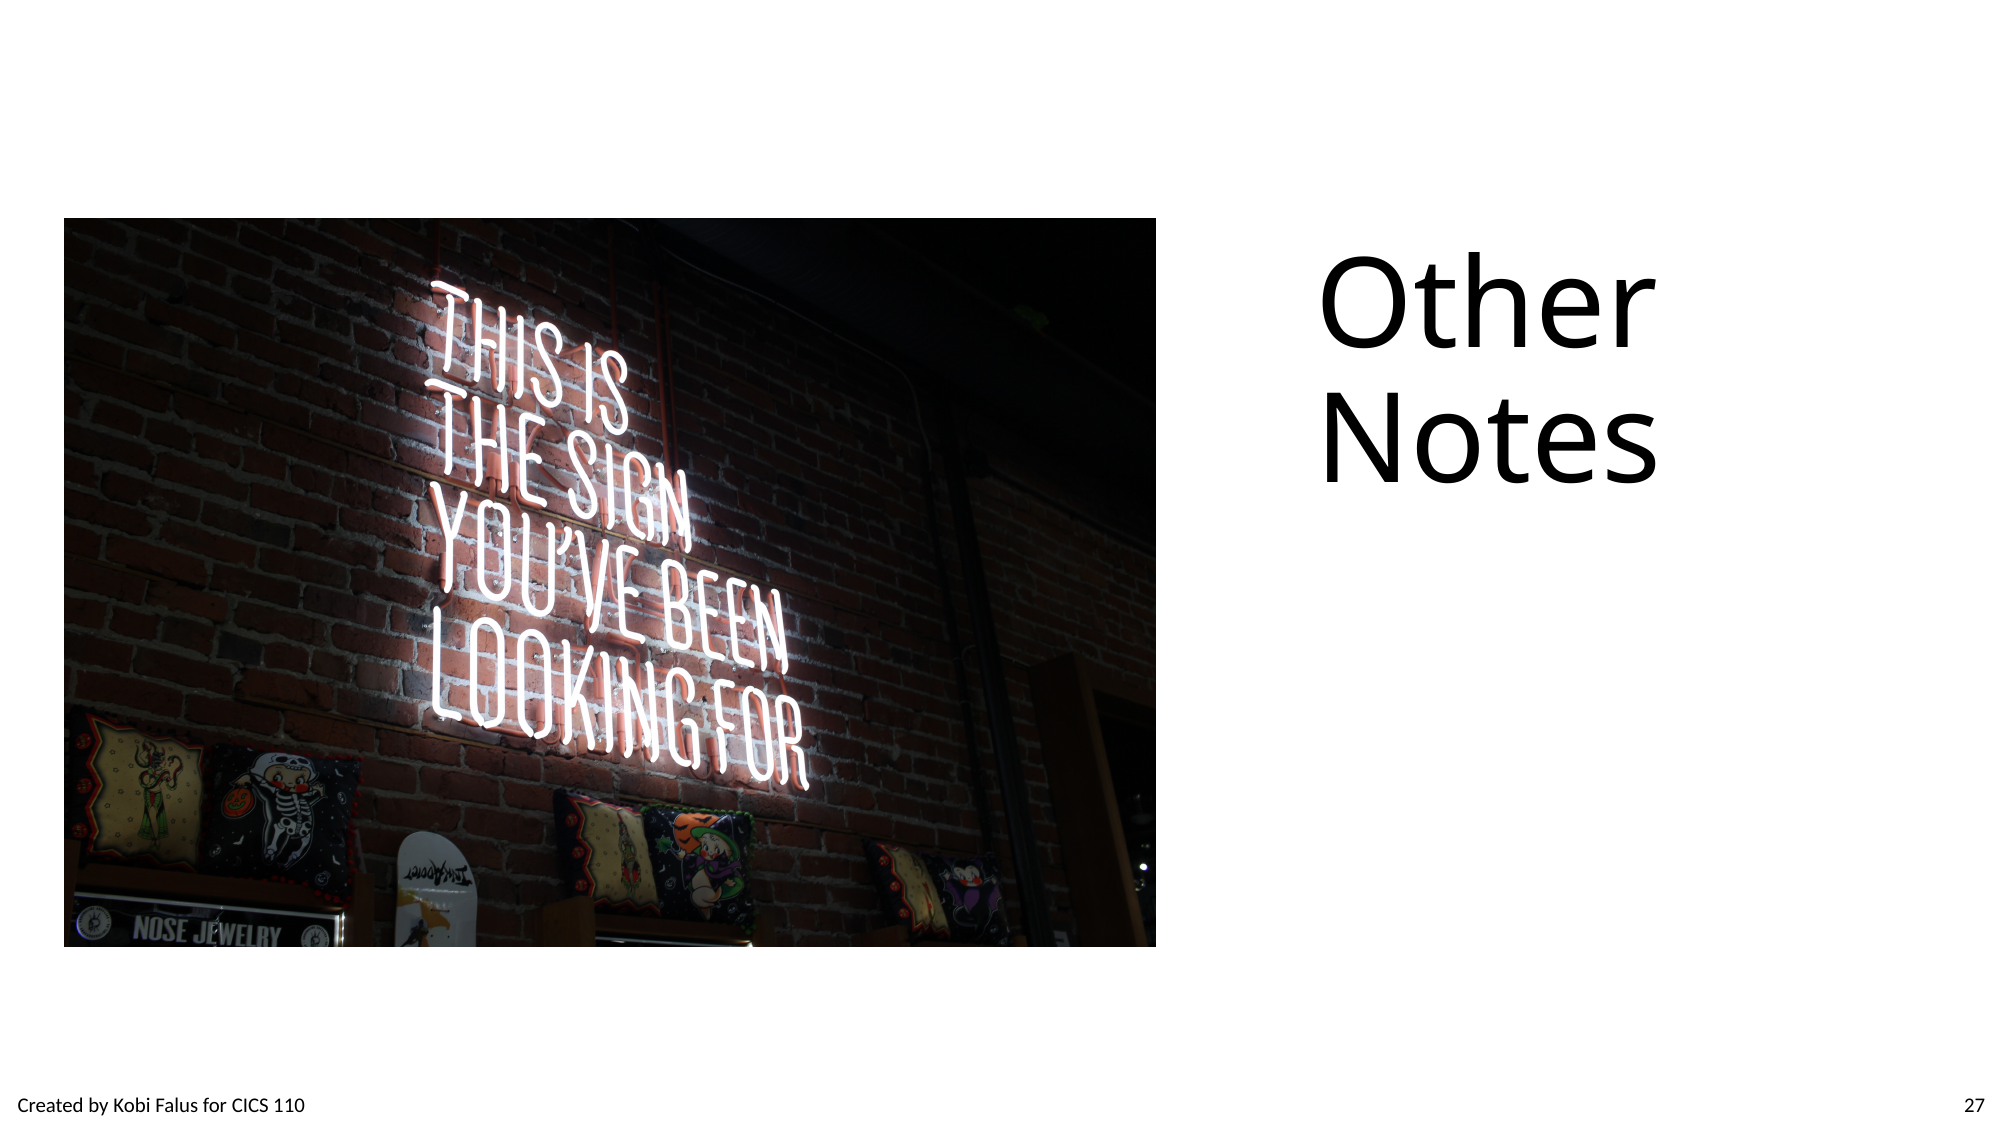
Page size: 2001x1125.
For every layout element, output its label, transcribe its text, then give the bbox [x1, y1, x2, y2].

picture [64, 218, 1156, 947]
title Other Notes [1300, 218, 1884, 518]
